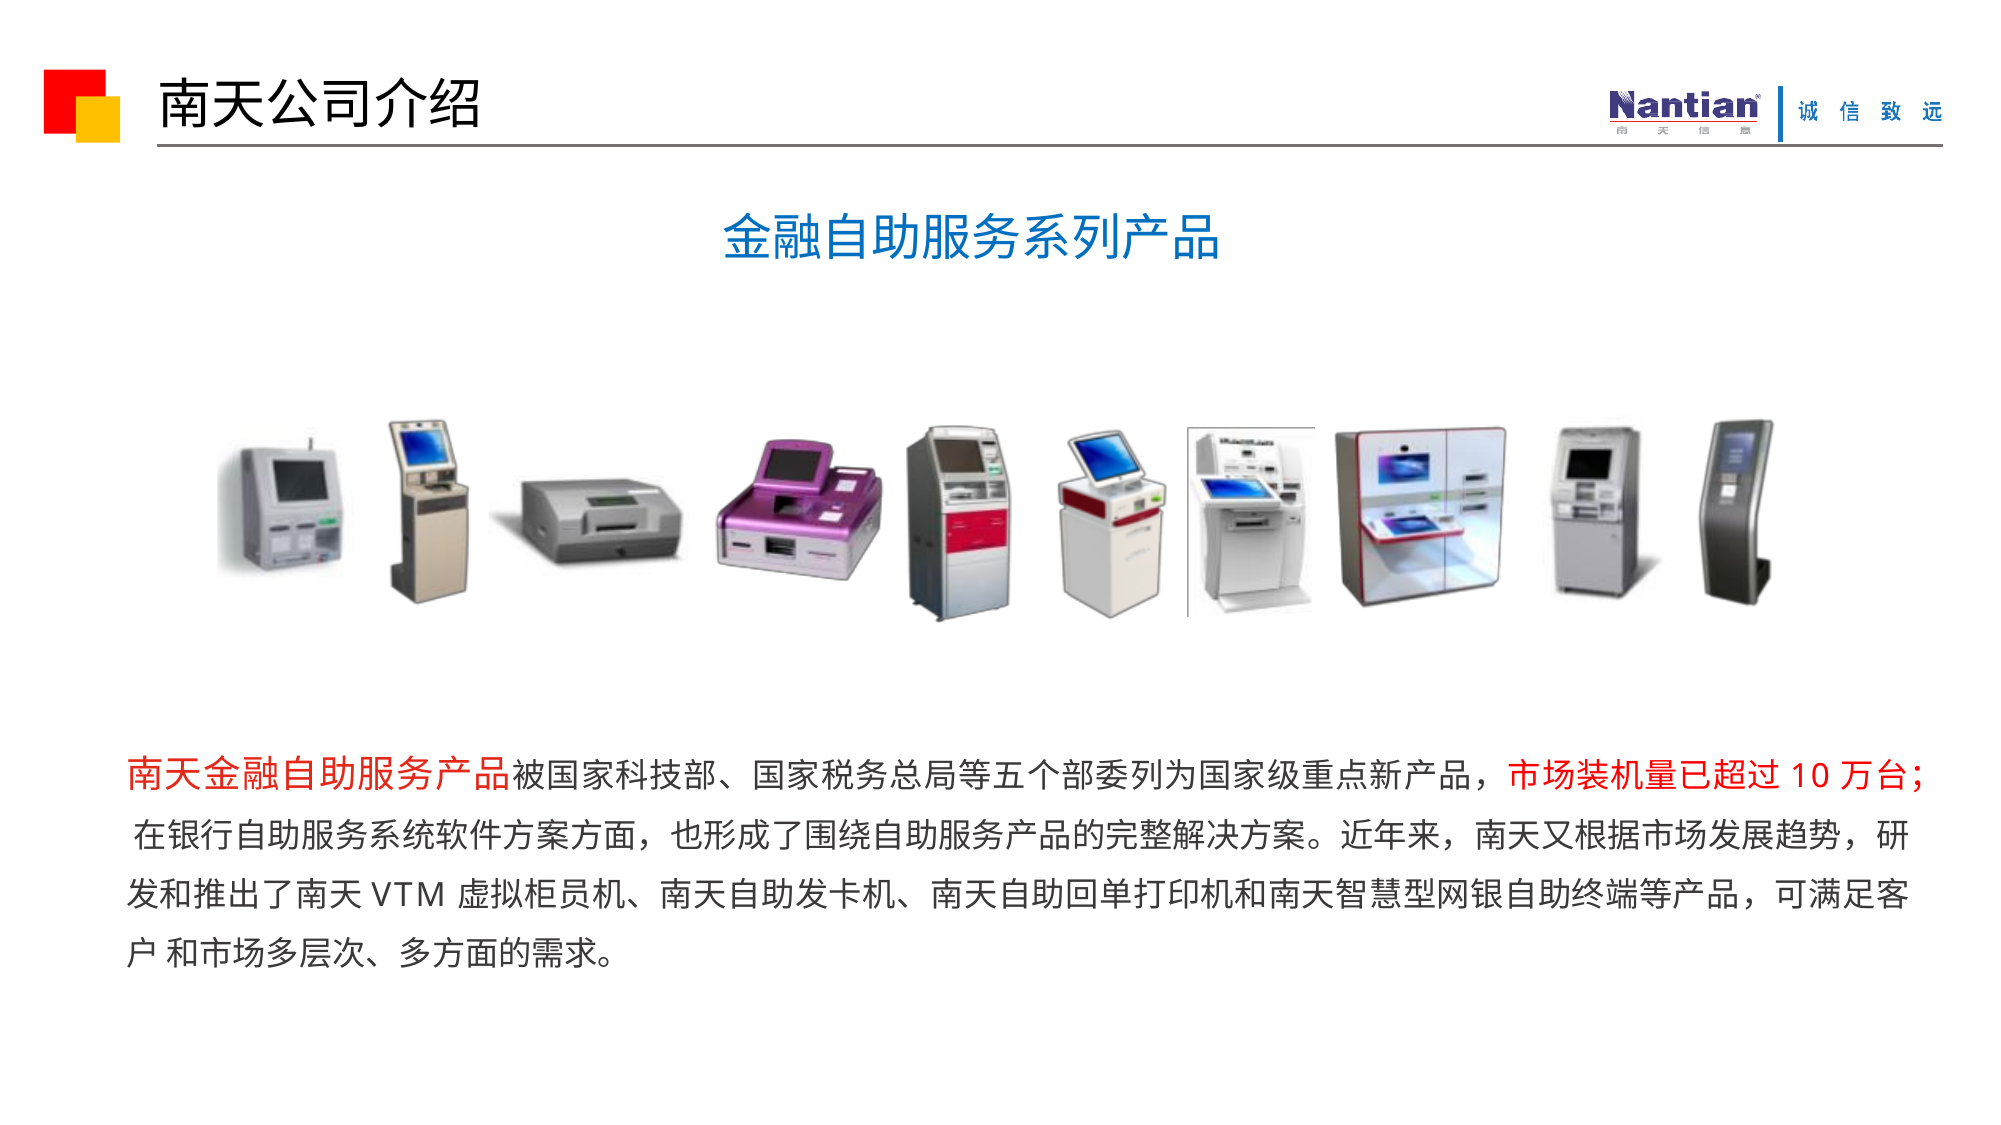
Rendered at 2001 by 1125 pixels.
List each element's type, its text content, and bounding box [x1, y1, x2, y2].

text_box 金融自助服务系列产品 [720, 203, 1225, 266]
text_box [75, 96, 121, 143]
text_box [383, 411, 480, 610]
text_box [1661, 98, 1683, 118]
text_box 南天金融自助服务产品被国家科技部、国家税务总局等五个部委列为国家级重点新产品，市场装机量已超过10万台； 在银行自助服务系统软件方案方面，也形成了围绕自助服务产品的完整解决方案。近年来，南天又根据市场发展趋势，研 发和推出了南天VTM虚拟柜员机、南天自助发卡机、南天自助回单打印机和南天智慧型网银自助终端等产品，可满足客户 和市场多层次、多方面的需求。 [124, 724, 1911, 973]
text_box [1692, 415, 1778, 608]
text_box [1684, 92, 1699, 118]
text_box [1187, 427, 1315, 617]
text_box [1658, 126, 1669, 135]
text_box [1044, 427, 1178, 626]
text_box [1740, 126, 1751, 134]
text_box [488, 475, 689, 576]
text_box [708, 427, 893, 587]
text_box [1922, 101, 1942, 121]
text_box [1329, 415, 1513, 614]
text_box [1616, 126, 1628, 134]
text_box [217, 427, 355, 589]
title 南天公司介绍 [155, 67, 485, 258]
text_box [1637, 98, 1659, 118]
text_box [43, 69, 106, 134]
text_box [1701, 91, 1709, 97]
text_box [1610, 91, 1635, 118]
text_box [1798, 101, 1818, 121]
text_box [1839, 101, 1859, 121]
text_box [1712, 98, 1735, 118]
text_box [1698, 126, 1710, 135]
text_box [902, 404, 1018, 639]
text_box [1542, 415, 1666, 603]
text_box [1881, 101, 1901, 121]
text_box [1737, 98, 1758, 118]
